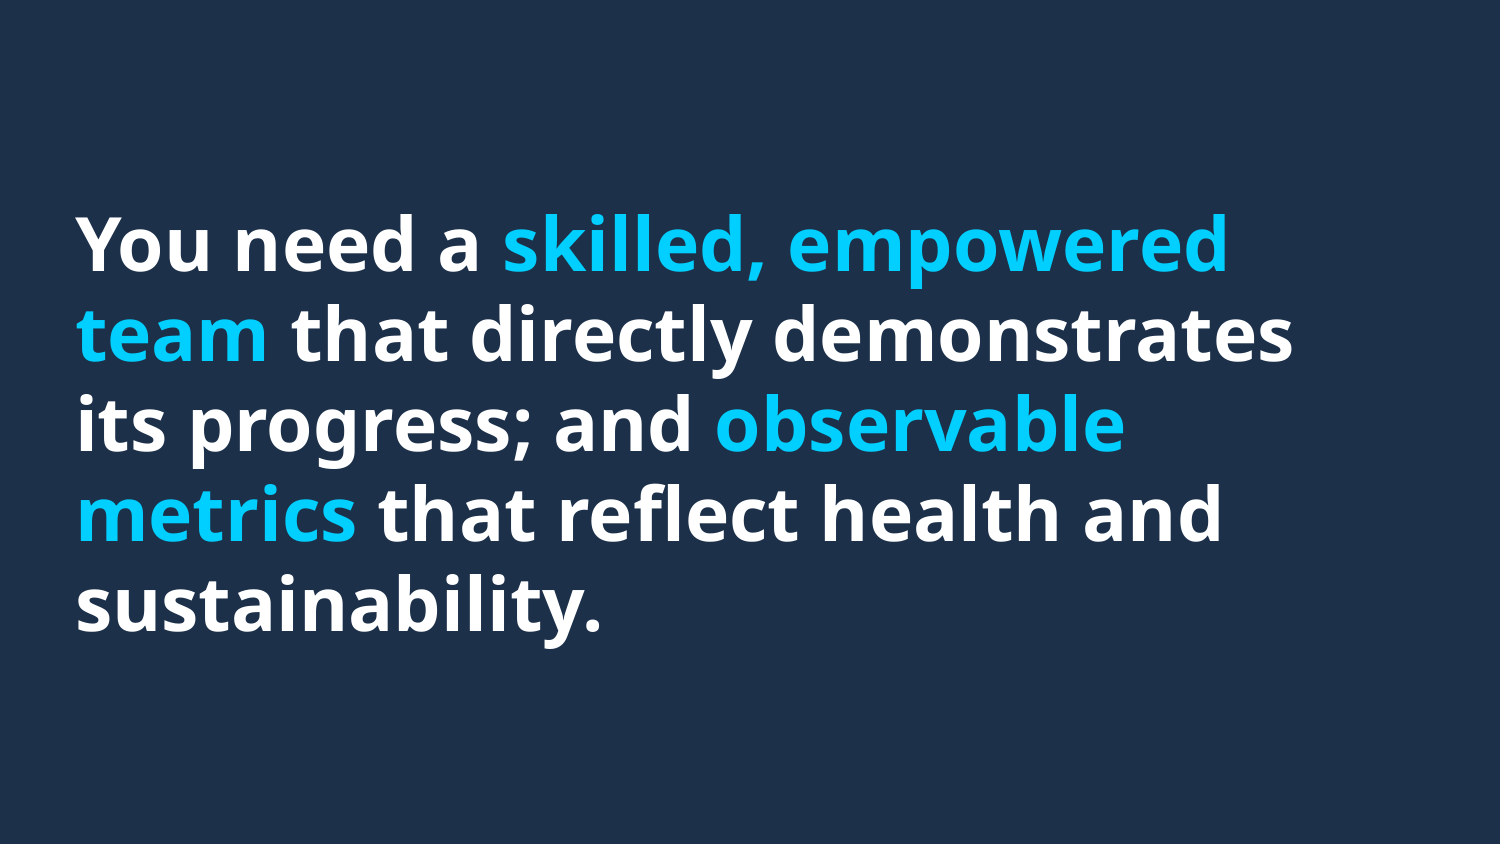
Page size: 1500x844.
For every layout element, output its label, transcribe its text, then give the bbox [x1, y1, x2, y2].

title You need a skilled, empowered team that directly demonstrates its progress; and observable metrics that reflect health and sustainability. [75, 225, 1301, 619]
